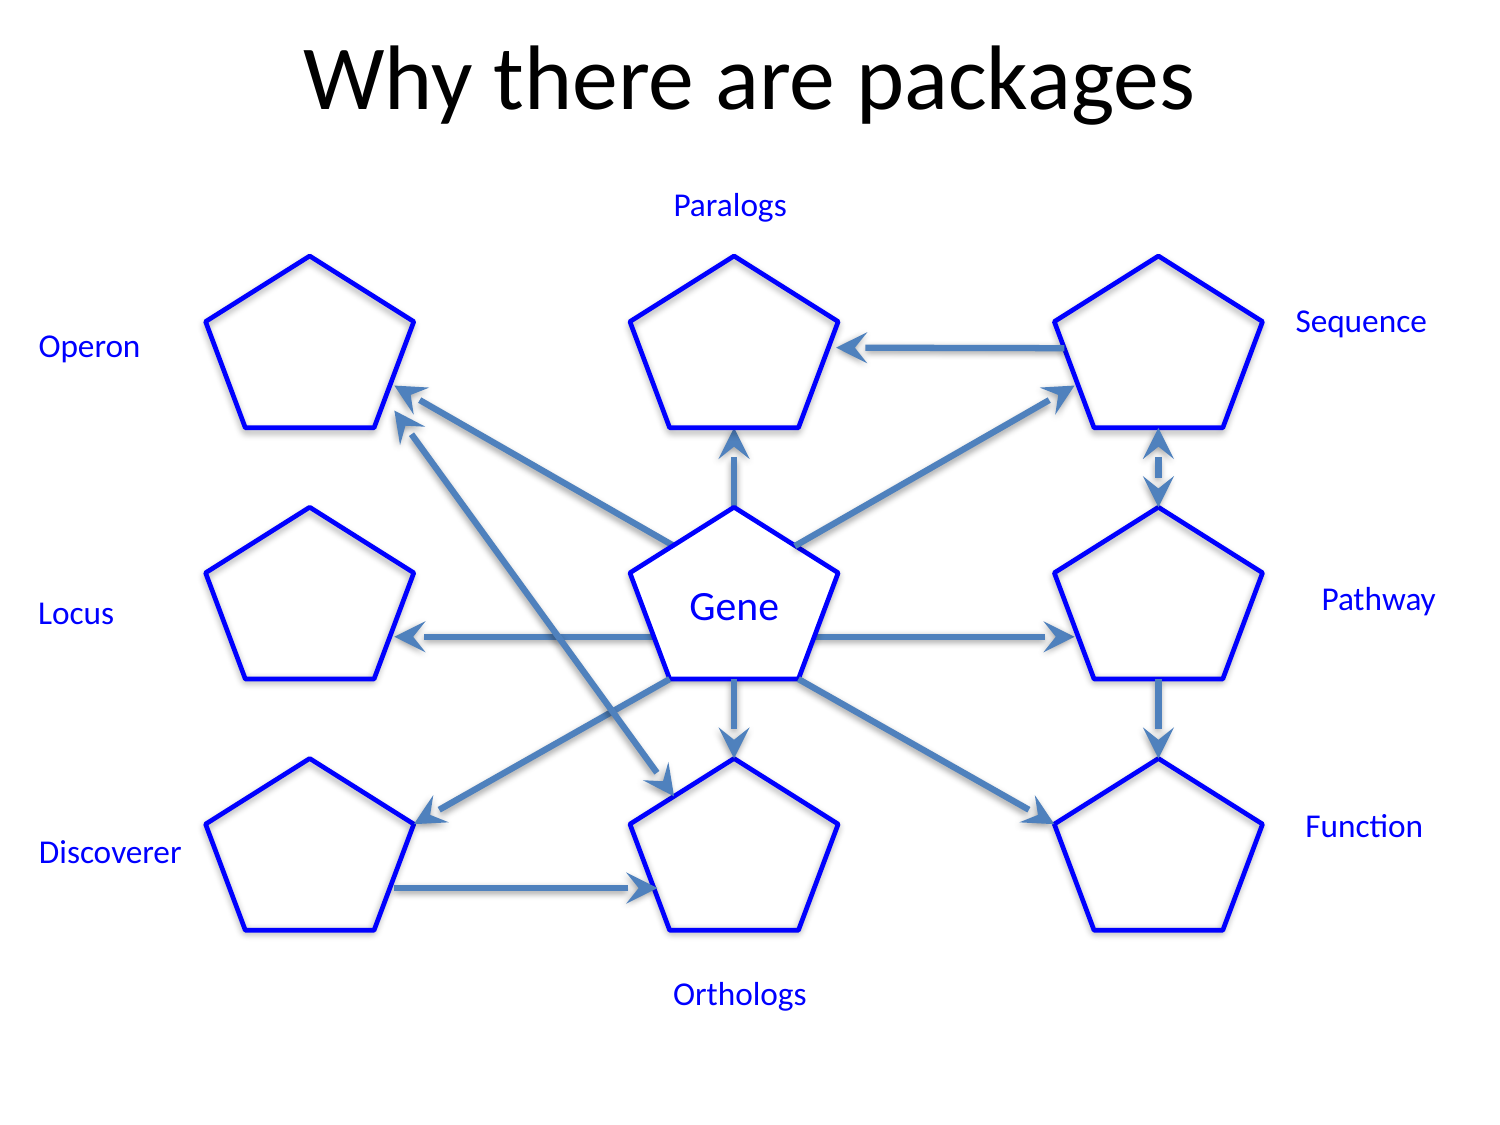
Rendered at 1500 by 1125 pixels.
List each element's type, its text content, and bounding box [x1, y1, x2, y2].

text_box Function [1290, 796, 1439, 852]
text_box Orthologs [658, 964, 822, 1019]
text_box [394, 410, 675, 797]
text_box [794, 385, 1075, 547]
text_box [419, 385, 624, 408]
text_box Sequence [1280, 292, 1442, 347]
text_box Locus [23, 583, 129, 639]
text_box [413, 804, 670, 825]
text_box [798, 678, 1055, 825]
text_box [205, 255, 415, 931]
title Why there are packages [75, 0, 1425, 146]
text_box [629, 255, 839, 931]
text_box Discoverer [24, 822, 197, 878]
text_box Paralogs [658, 175, 802, 231]
text_box Operon [23, 317, 156, 372]
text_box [1054, 255, 1263, 931]
text_box Pathway [1306, 569, 1451, 625]
